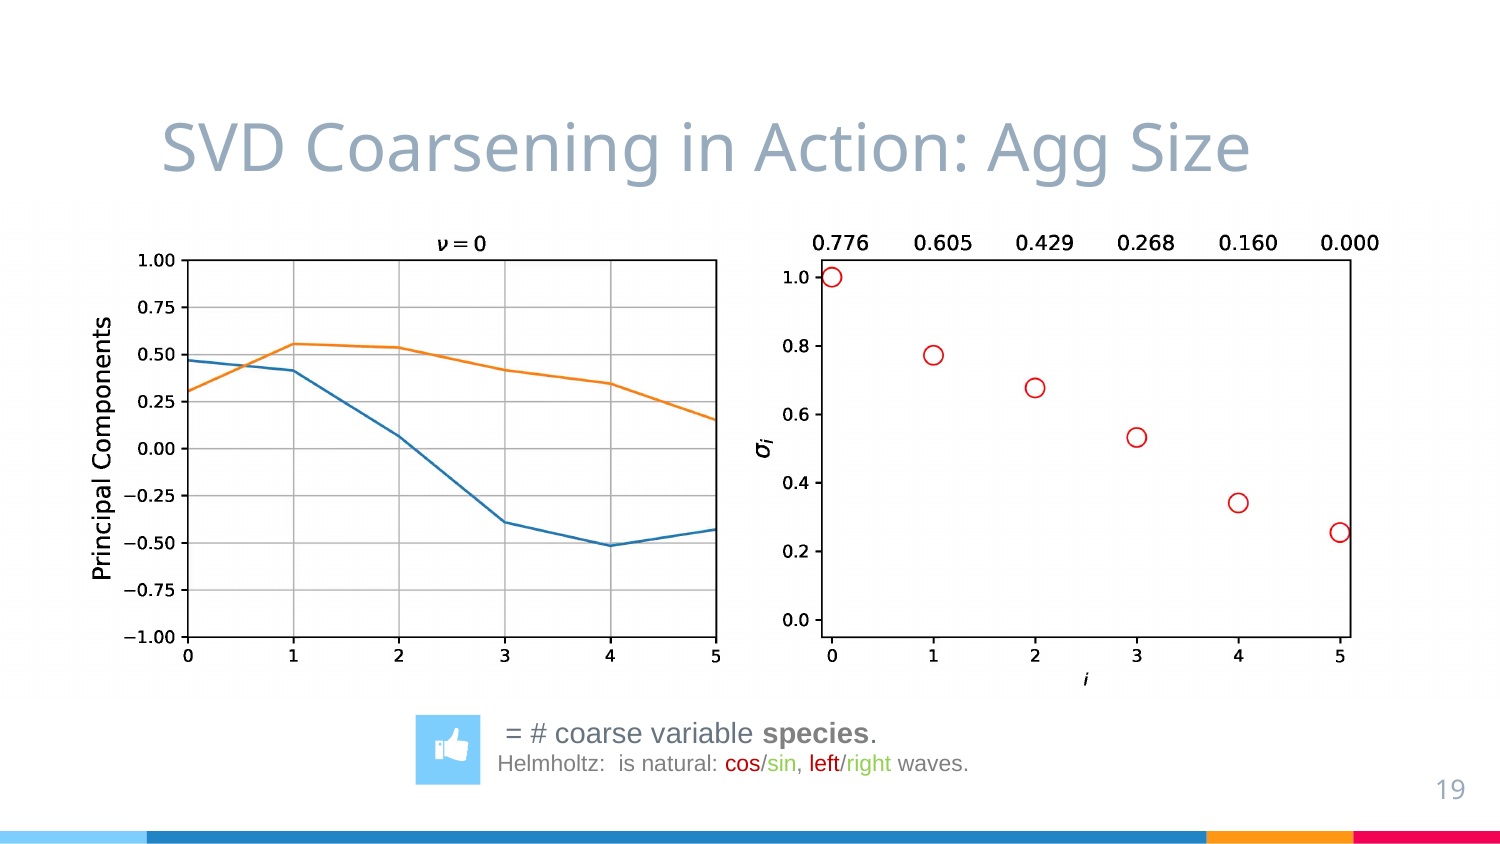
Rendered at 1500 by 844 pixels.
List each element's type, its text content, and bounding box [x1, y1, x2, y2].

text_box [415, 714, 481, 785]
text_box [0, 199, 1500, 700]
text_box 19 [1391, 757, 1482, 809]
